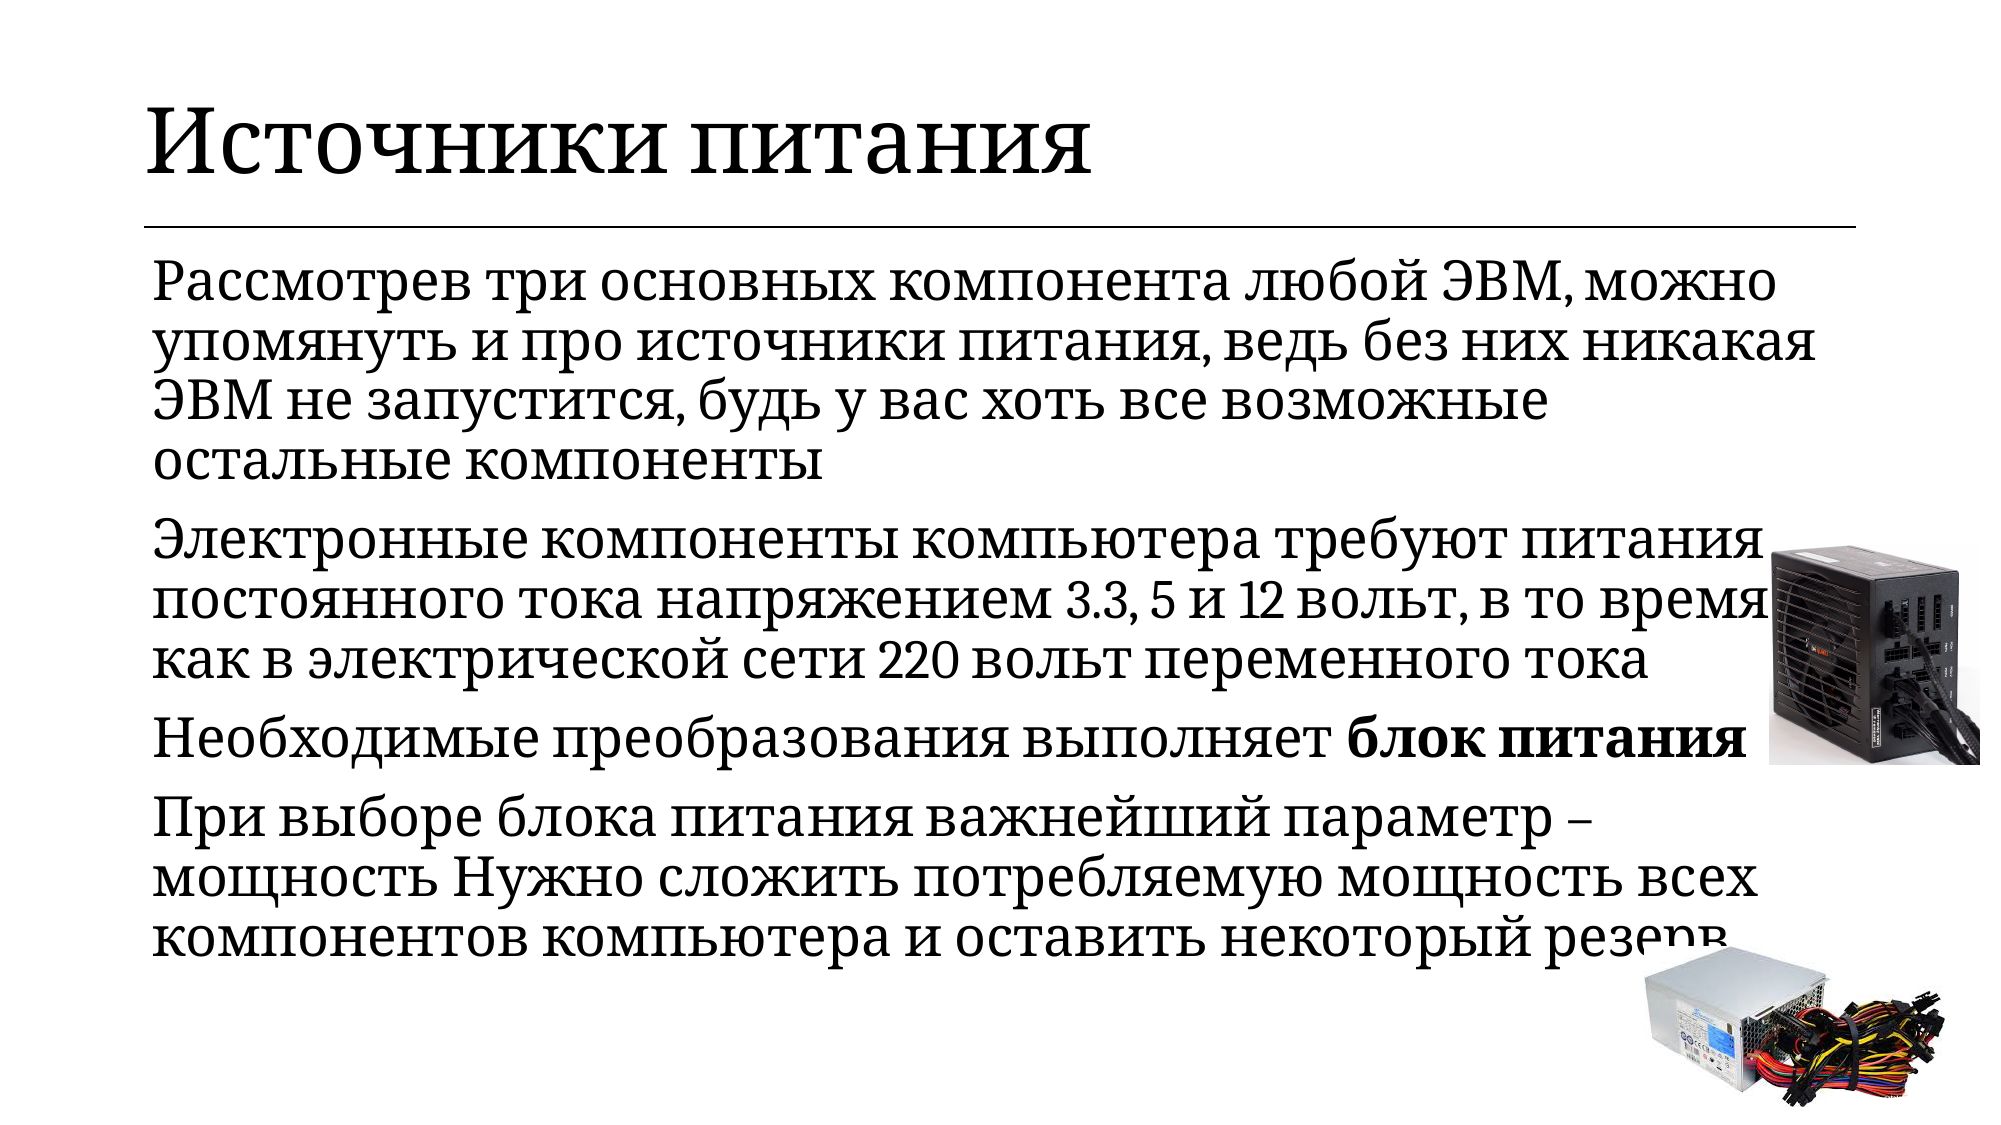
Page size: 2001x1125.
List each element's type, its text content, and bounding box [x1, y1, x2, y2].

list Рассмотрев три основных компонента любой ЭВМ, можно упомянуть и про источники питания, ведь без них никакая ЭВМ не запустится, будь у вас хоть все возможные остальные компоненты Электронные компоненты компьютера требуют питания постоянного тока напряжением 3.3, 5 и 12 вольт, в то время как в электрической сети 220 вольт переменного тока Необходимые преобразования выполняет блок питания При выборе блока питания важнейший параметр – мощность Нужно сложить потребляемую мощность всех компонентов компьютера и оставить некоторый резерв [137, 245, 1856, 1066]
table_header Источники питания [144, 60, 1856, 226]
picture [1769, 545, 1980, 765]
picture [1644, 946, 1946, 1107]
